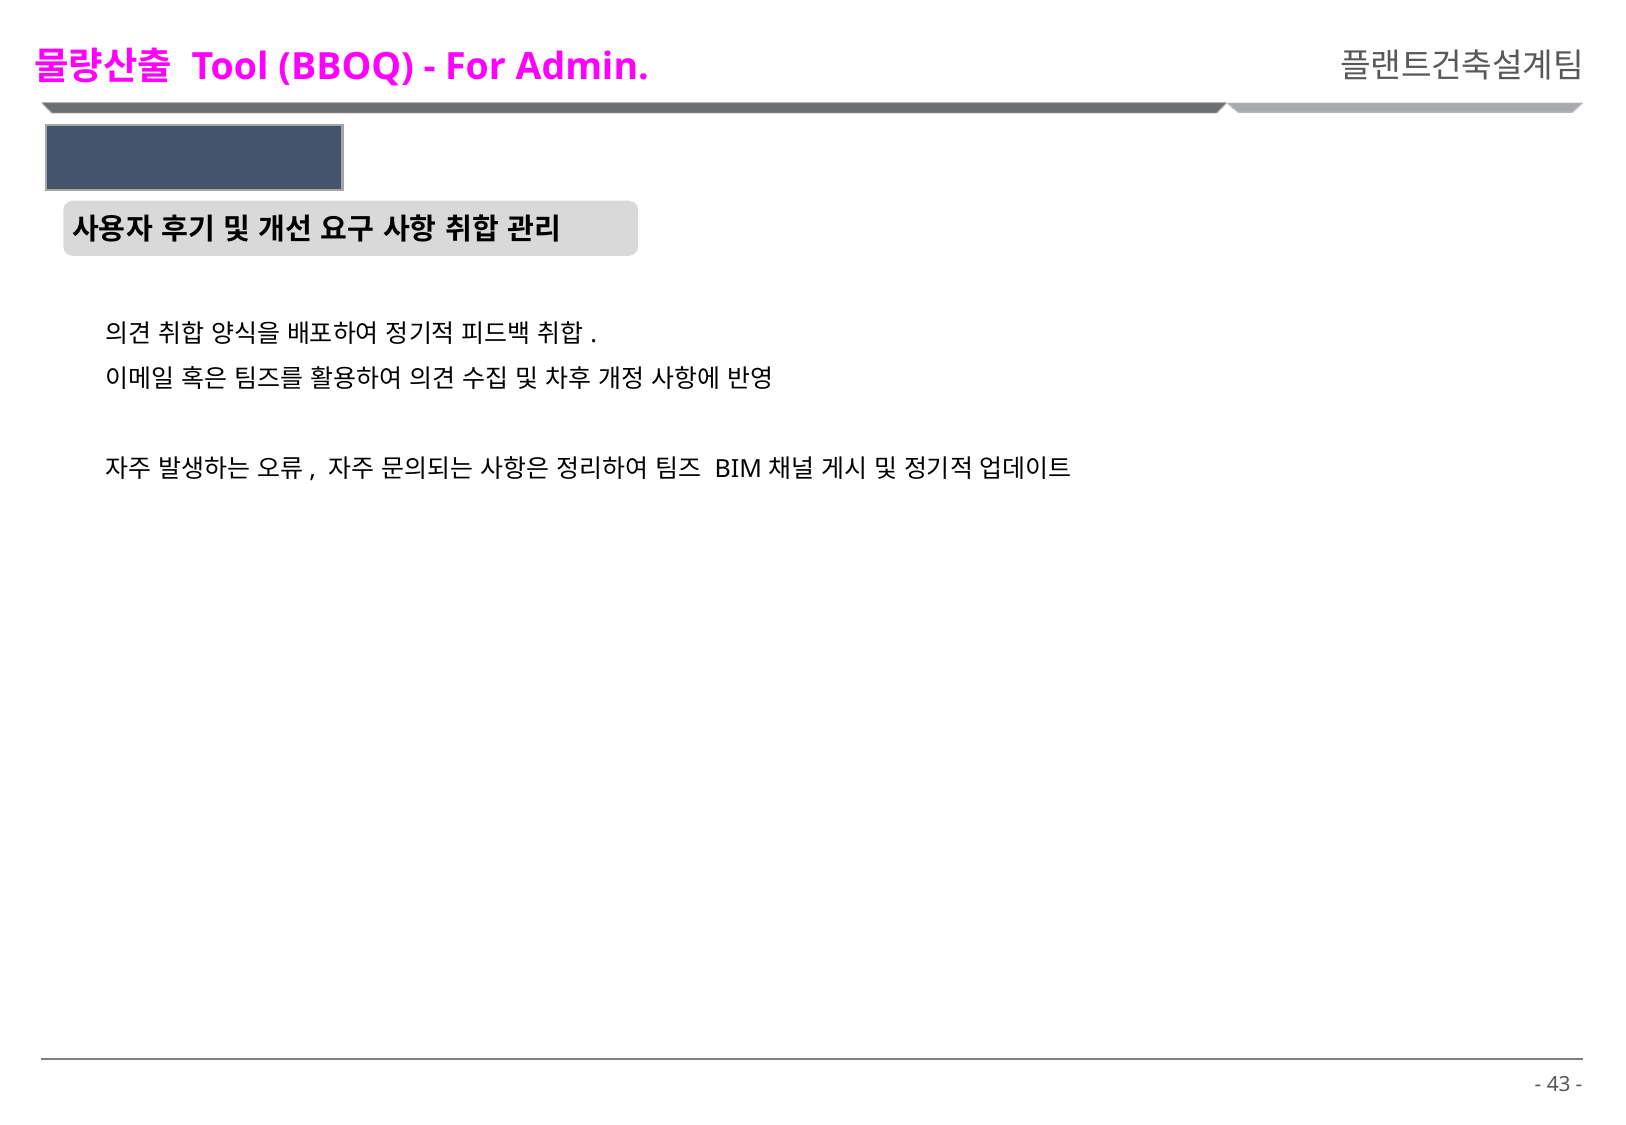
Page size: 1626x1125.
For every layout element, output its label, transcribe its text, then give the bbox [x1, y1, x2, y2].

picture [42, 102, 1583, 114]
text_box 사용자 후기 및 개선 요구 사항 취합 관리 [62, 199, 640, 257]
text_box 2. Admin.’s Role [45, 124, 344, 191]
text_box 플랜트건축설계팀 [1339, 43, 1584, 84]
text_box 물량산출 Tool (BBOQ) - For Admin. [19, 34, 665, 95]
text_box 의견 취합 양식을 배포하여 정기적 피드백 취합. 이메일 혹은 팀즈를 활용하여 의견 수집 및 차후 개정 사항에 반영 자주 발생하는 오류, 자주 문의되는 사항은 정리하여 팀즈 BIM채널 게시 및 정기적 업데이트 [90, 295, 1551, 490]
